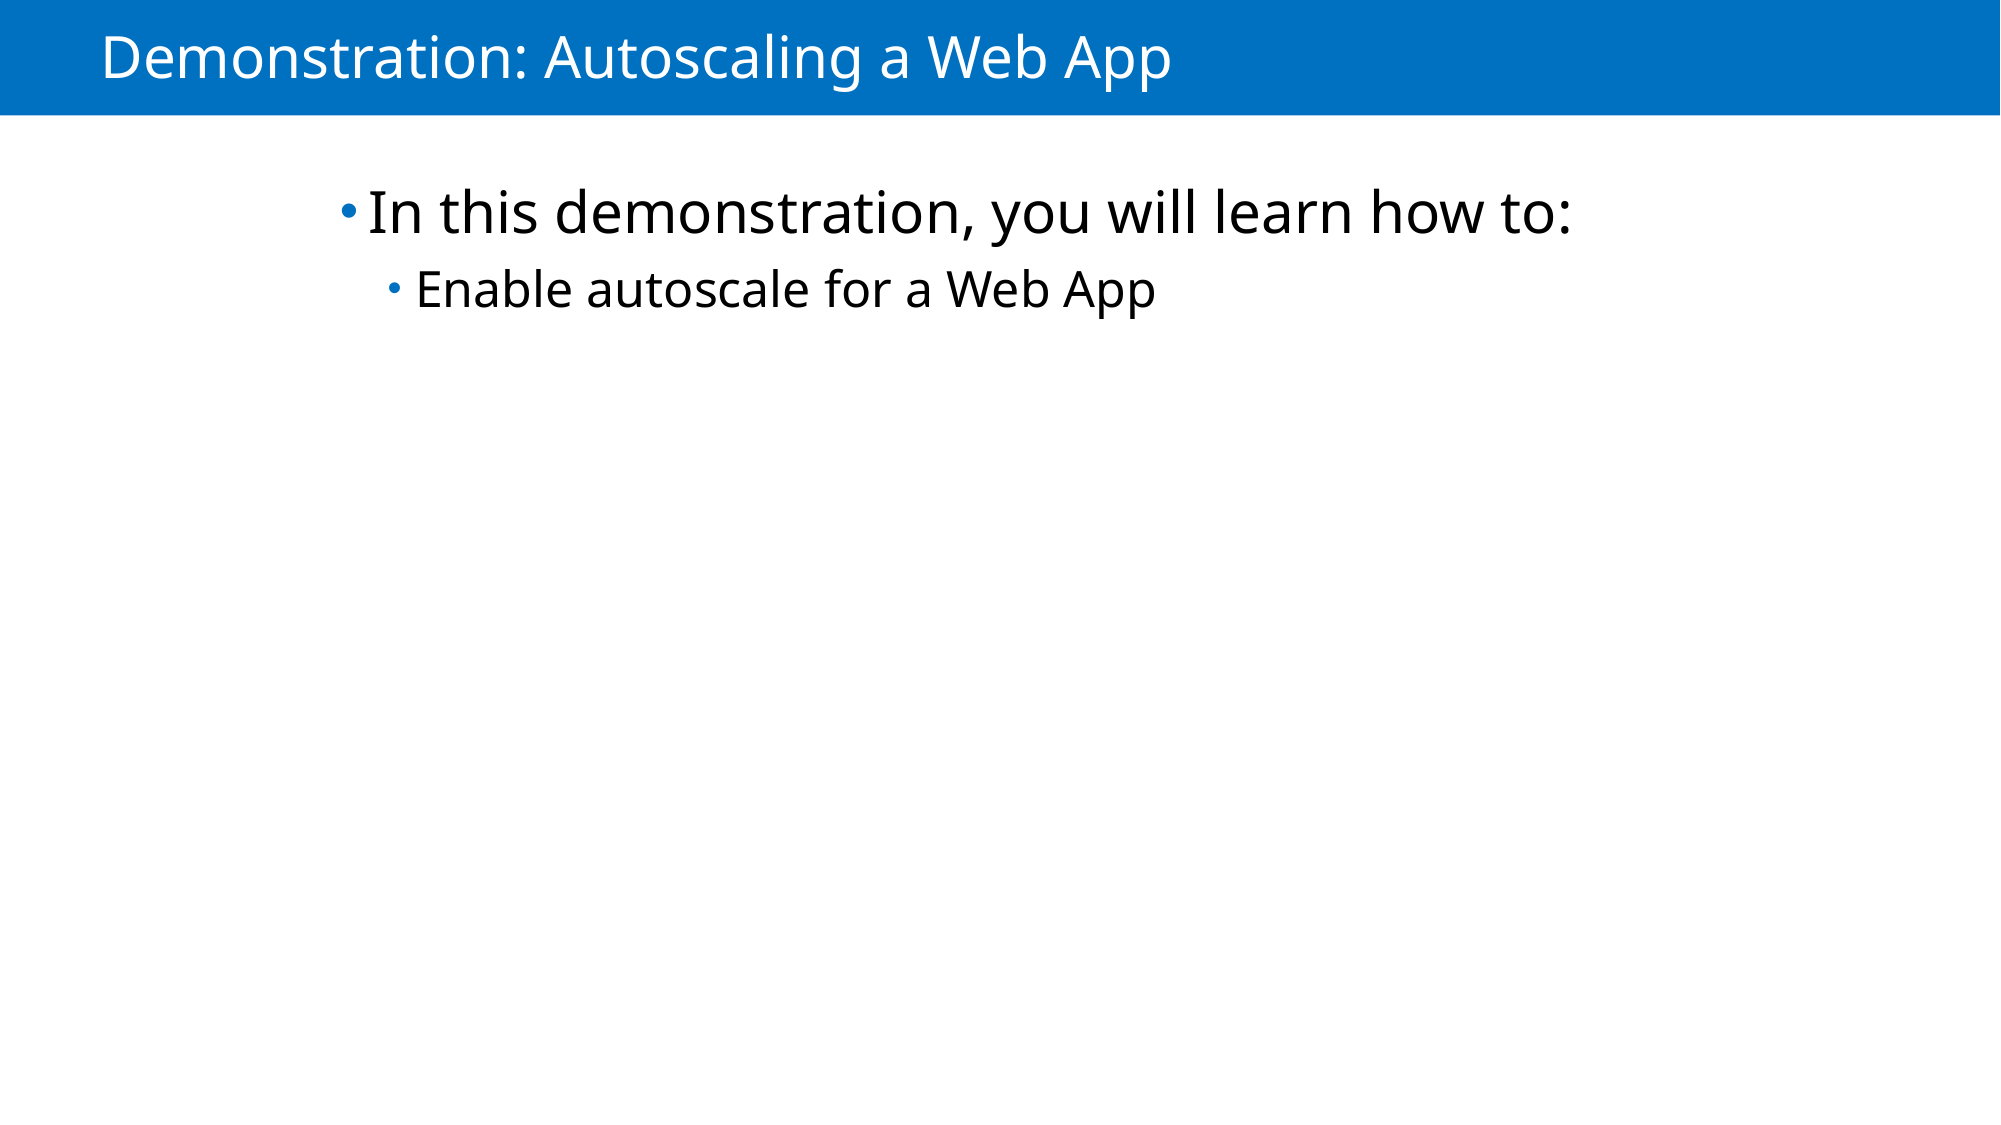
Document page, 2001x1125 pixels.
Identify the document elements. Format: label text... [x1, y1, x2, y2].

title Demonstration: Autoscaling a Web App [100, 0, 1802, 122]
text_box In this demonstration, you will learn how to: Enable autoscale for a Web App [325, 167, 1658, 1012]
